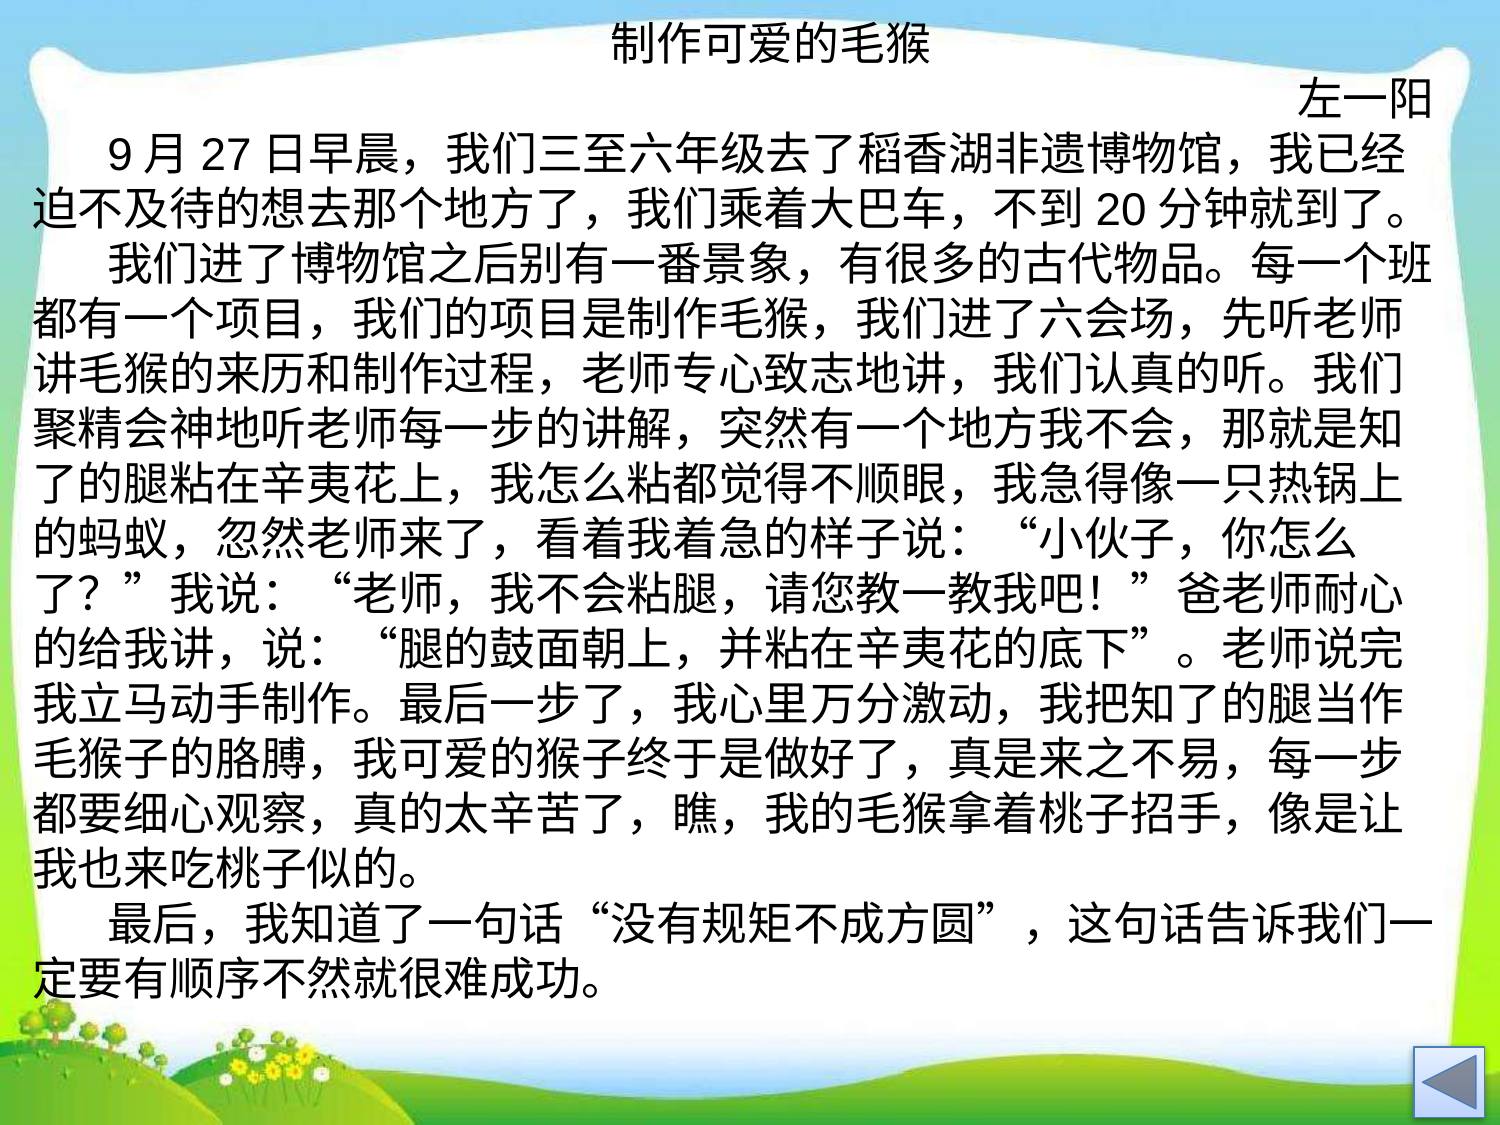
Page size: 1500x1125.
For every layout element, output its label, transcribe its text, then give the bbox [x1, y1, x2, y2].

text_box [1413, 1046, 1485, 1118]
picture [0, 0, 1500, 1125]
text_box 制作可爱的毛猴 左一阳 9月27日早晨，我们三至六年级去了稻香湖非遗博物馆，我已经迫不及待的想去那个地方了，我们乘着大巴车，不到20分钟就到了。 我们进了博物馆之后别有一番景象，有很多的古代物品。每一个班都有一个项目，我们的项目是制作毛猴，我们进了六会场，先听老师讲毛猴的来历和制作过程，老师专心致志地讲，我们认真的听。我们聚精会神地听老师每一步的讲解，突然有一个地方我不会，那就是知了的腿粘在辛夷花上，我怎么粘都觉得不顺眼，我急得像一只热锅上的蚂蚁，忽然老师来了，看着我着急的样子说：“小伙子，你怎么了？”我说：“老师，我不会粘腿，请您教一教我吧！”爸老师耐心的给我讲，说：“腿的鼓面朝上，并粘在辛夷花的底下”。老师说完我立马动手制作。最后一步了，我心里万分激动，我把知了的腿当作毛猴子的胳膊，我可爱的猴子终于是做好了，真是来之不易，每一步都要细心观察，真的太辛苦了，瞧，我的毛猴拿着桃子招手，像是让我也来吃桃子似的。 最后，我知道了一句话“没有规矩不成方圆”，这句话告诉我们一定要有顺序不然就很难成功。 [17, 7, 1450, 1012]
